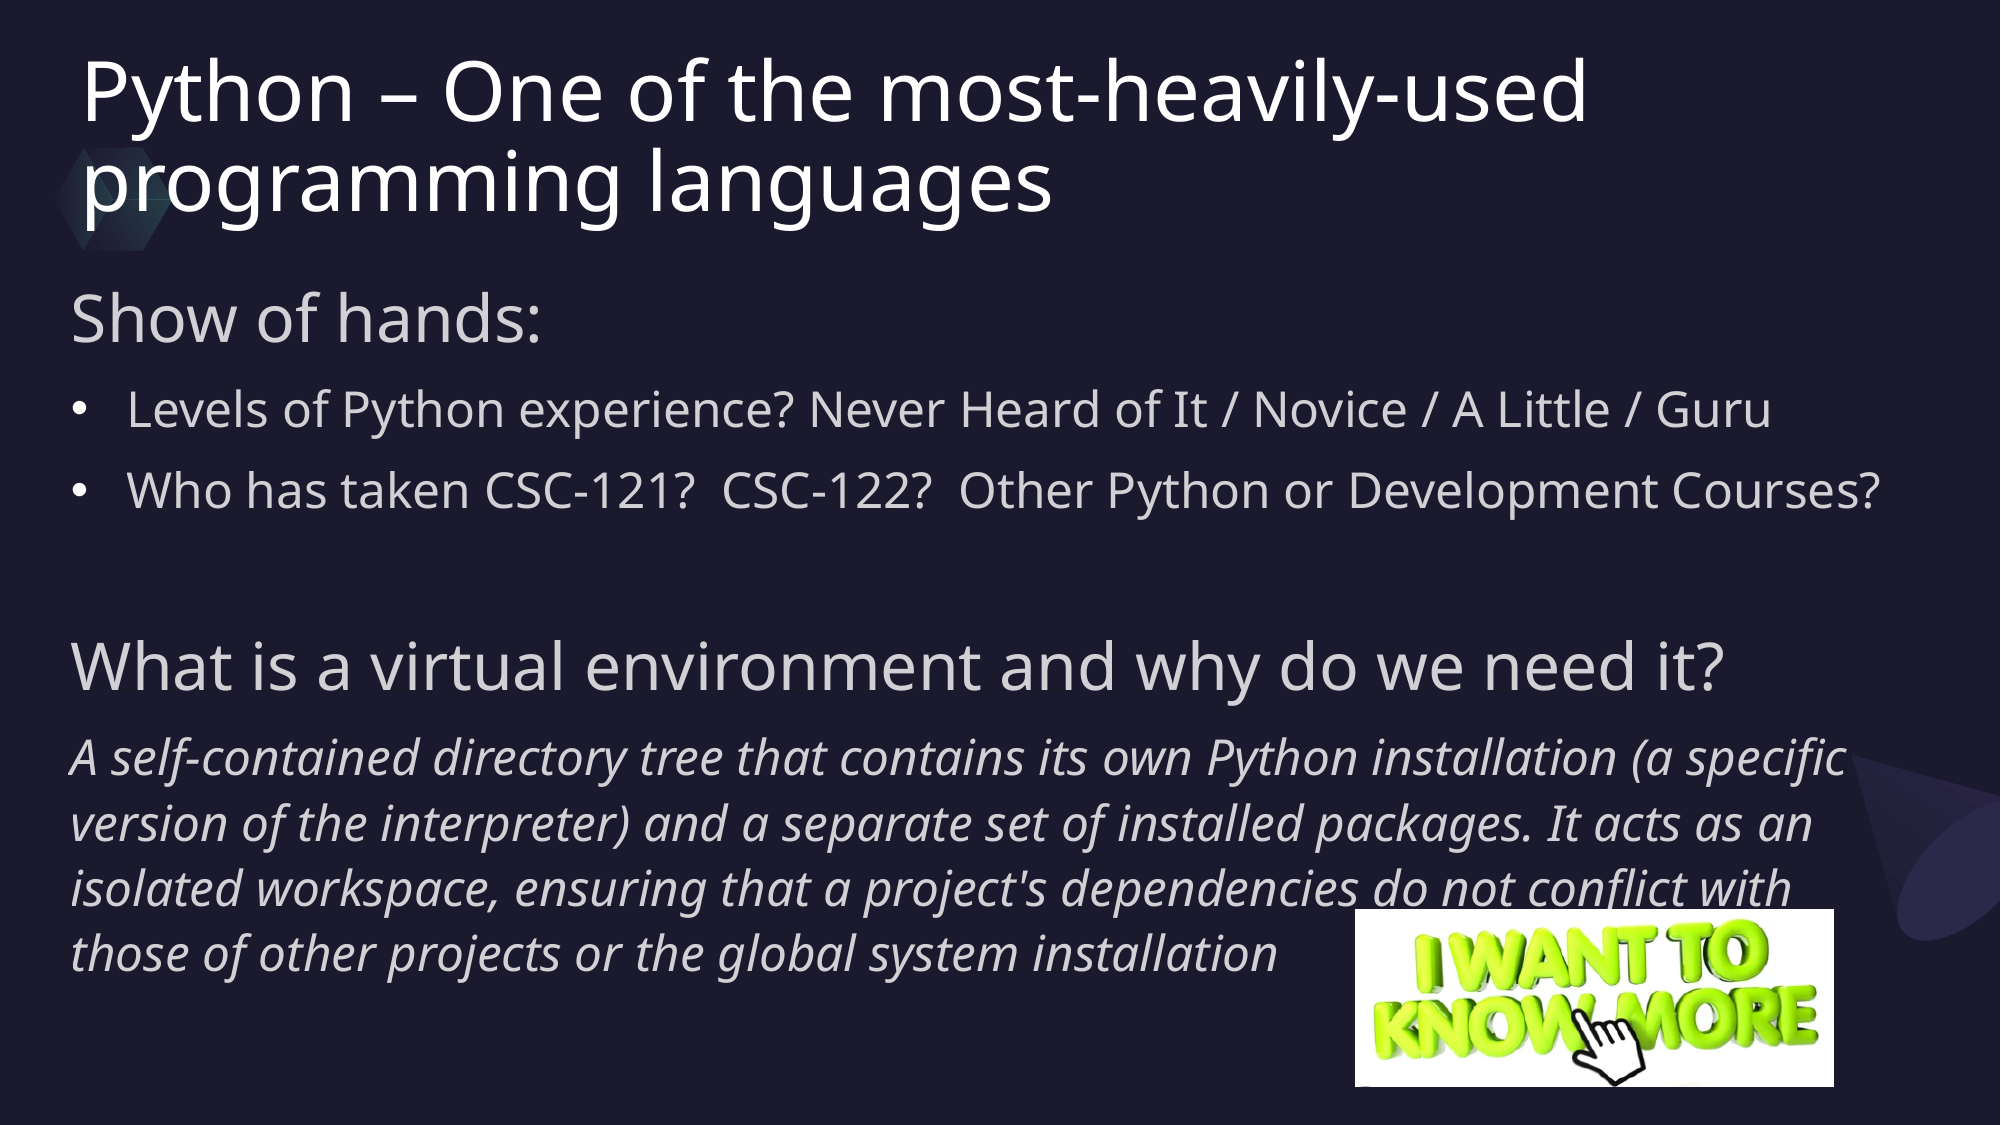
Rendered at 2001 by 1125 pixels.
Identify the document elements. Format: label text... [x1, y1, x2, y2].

list Show of hands: Levels of Python experience? Never Heard of It / Novice / A Little / Guru Who has taken CSC-121? CSC-122? Other Python or Development Courses? What is a virtual environment and why do we need it? A self-contained directory tree that contains its own Python installation (a specific version of the interpreter) and a separate set of installed packages. It acts as an isolated workspace, ensuring that a project's dependencies do not conflict with those of other projects or the global system installation [70, 268, 1888, 1004]
picture [1355, 909, 1834, 1087]
title Python – One of the most-heavily-used programming languages [80, 136, 1898, 230]
